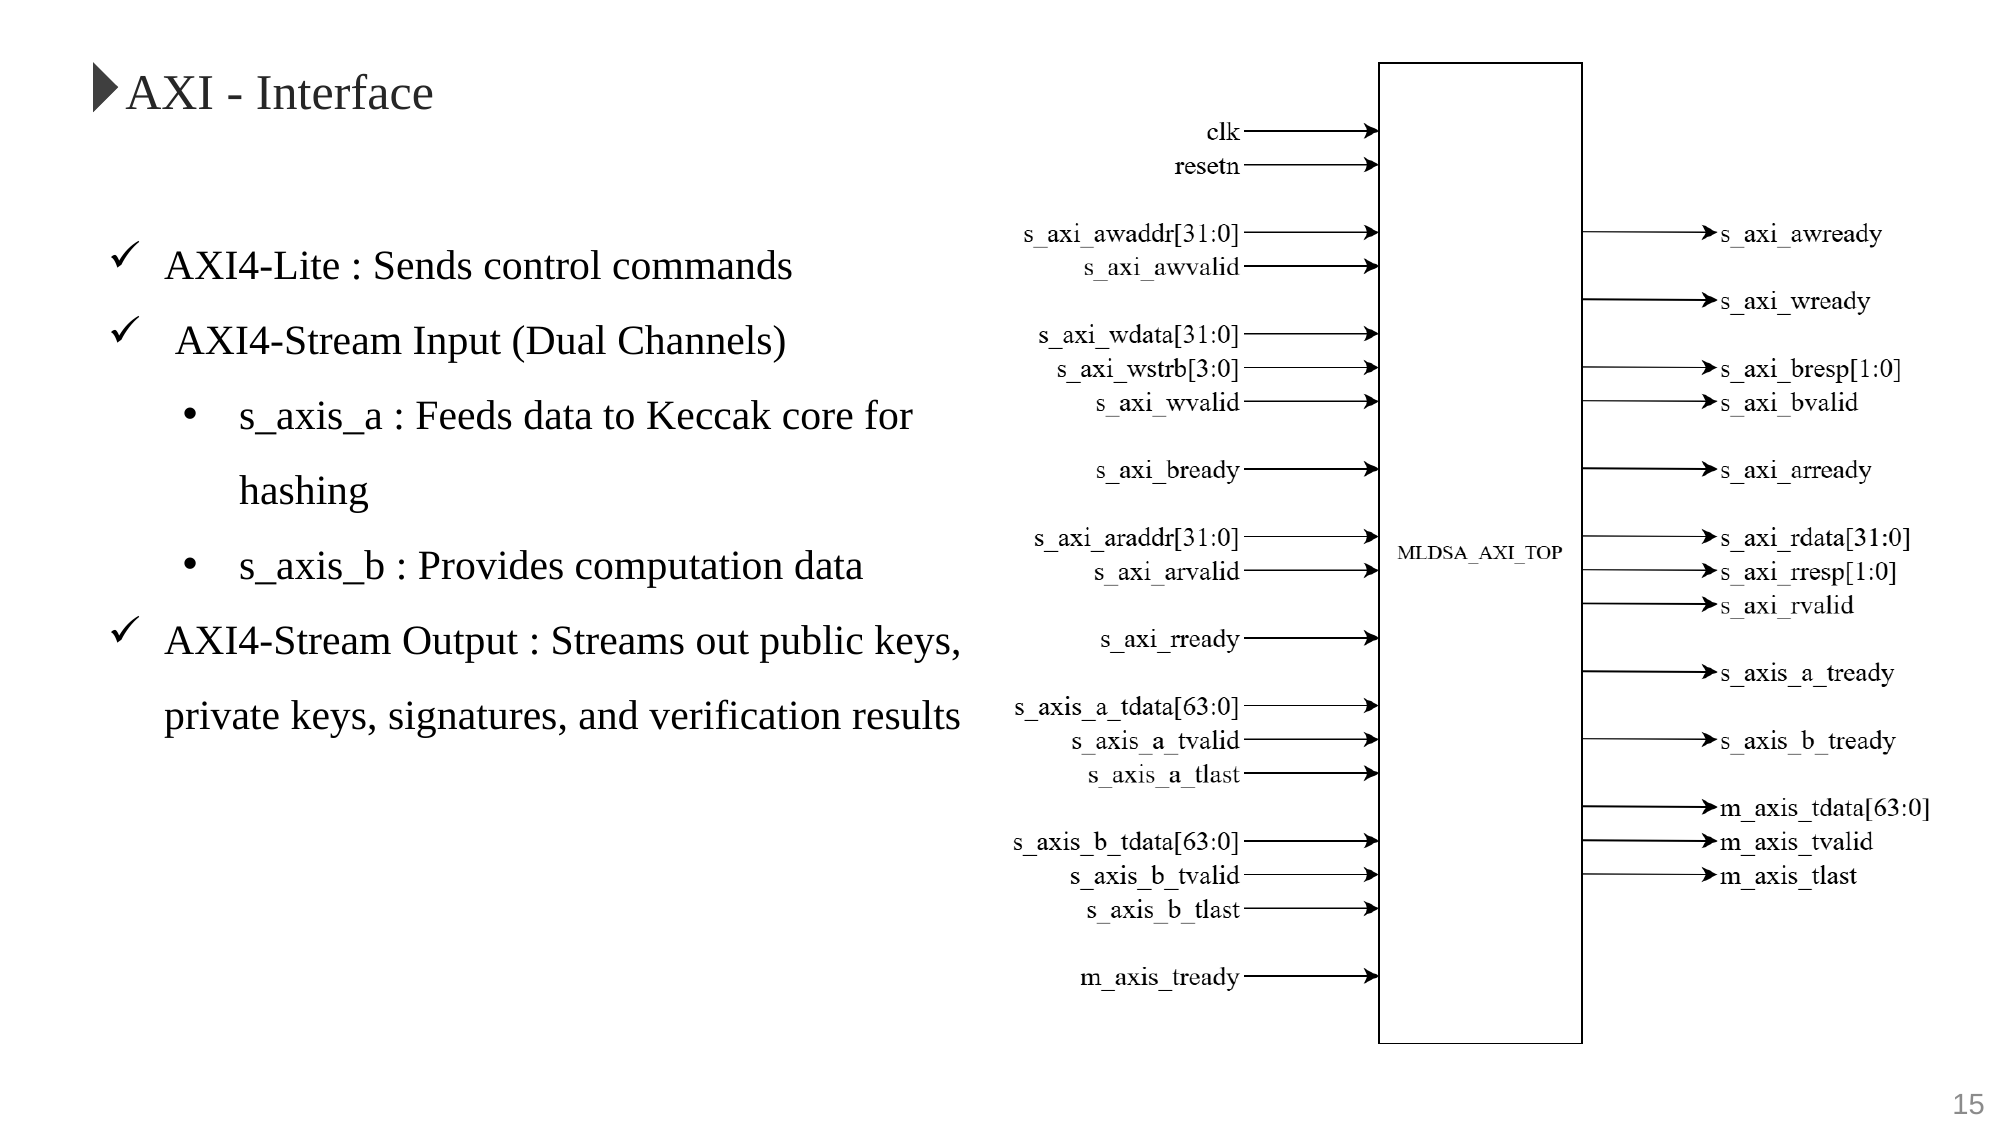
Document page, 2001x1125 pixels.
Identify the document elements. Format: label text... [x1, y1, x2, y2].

picture [972, 62, 1953, 1044]
slide_number 15 [1550, 1072, 2000, 1125]
text_box AXI4-Lite : Sends control commands AXI4-Stream Input (Dual Channels) s_axis_a : Feeds data to Keccak core for hashing s_axis_b : Provides computation data AXI4-Stream Output : Streams out public keys, private keys, signatures, and verification results [93, 205, 972, 896]
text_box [93, 52, 451, 129]
